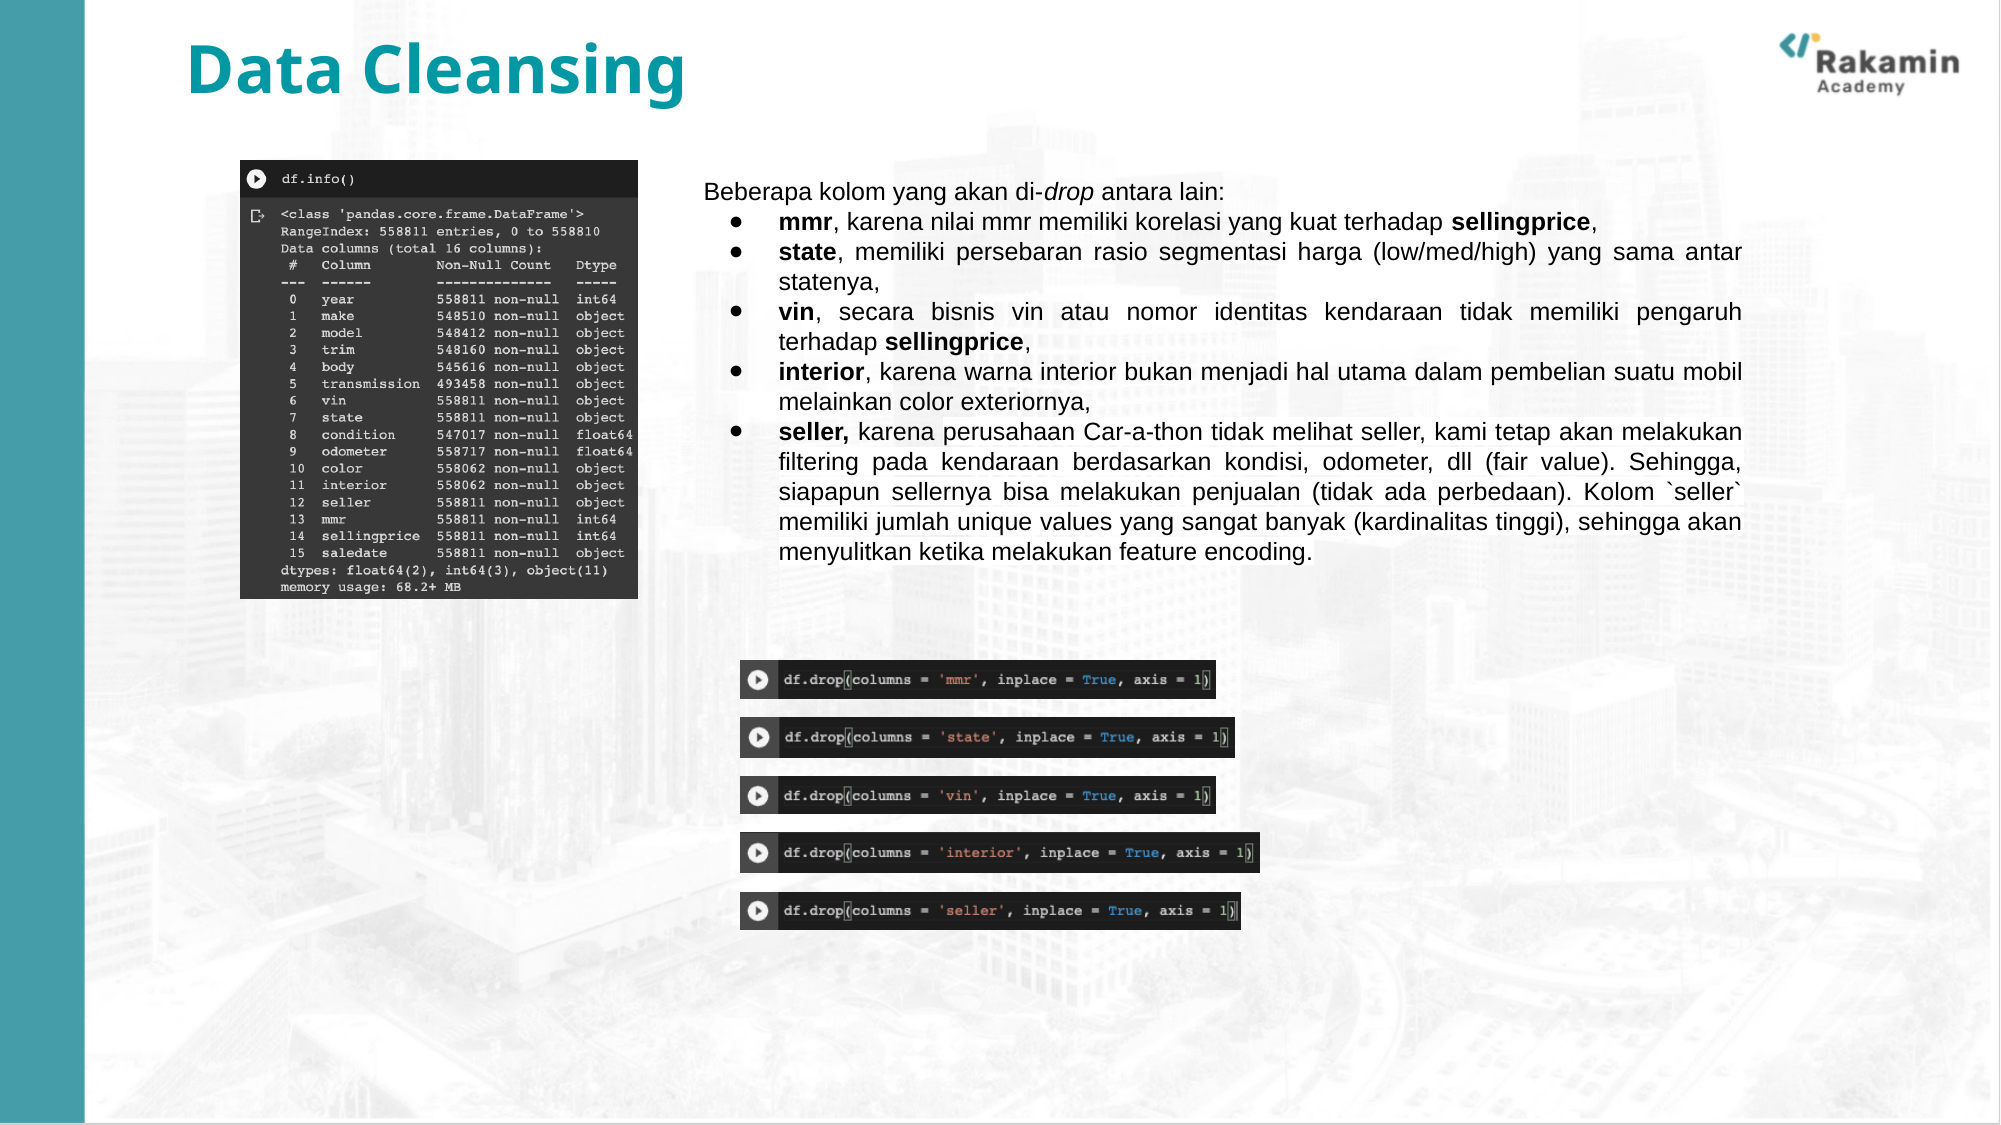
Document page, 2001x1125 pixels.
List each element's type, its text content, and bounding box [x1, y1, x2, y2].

text_box Beberapa kolom yang akan di-drop antara lain: mmr, karena nilai mmr memiliki korelasi yang kuat terhadap sellingprice, state, memiliki persebaran rasio segmentasi harga (low/med/high) yang sama antar statenya, vin, secara bisnis vin atau nomor identitas kendaraan tidak memiliki pengaruh terhadap sellingprice, interior, karena warna interior bukan menjadi hal utama dalam pembelian suatu mobil melainkan color exteriornya, seller, karena perusahaan Car-a-thon tidak melihat seller, kami tetap akan melakukan filtering pada kendaraan berdasarkan kondisi, odometer, dll (fair value). Sehingga, siapapun sellernya bisa melakukan penjualan (tidak ada perbedaan). Kolom `seller` memiliki jumlah unique values yang sangat banyak (kardinalitas tinggi), sehingga akan menyulitkan ketika melakukan feature encoding. [688, 160, 1760, 580]
picture [0, 0, 2001, 1125]
text_box Data Cleansing [170, 16, 1403, 114]
